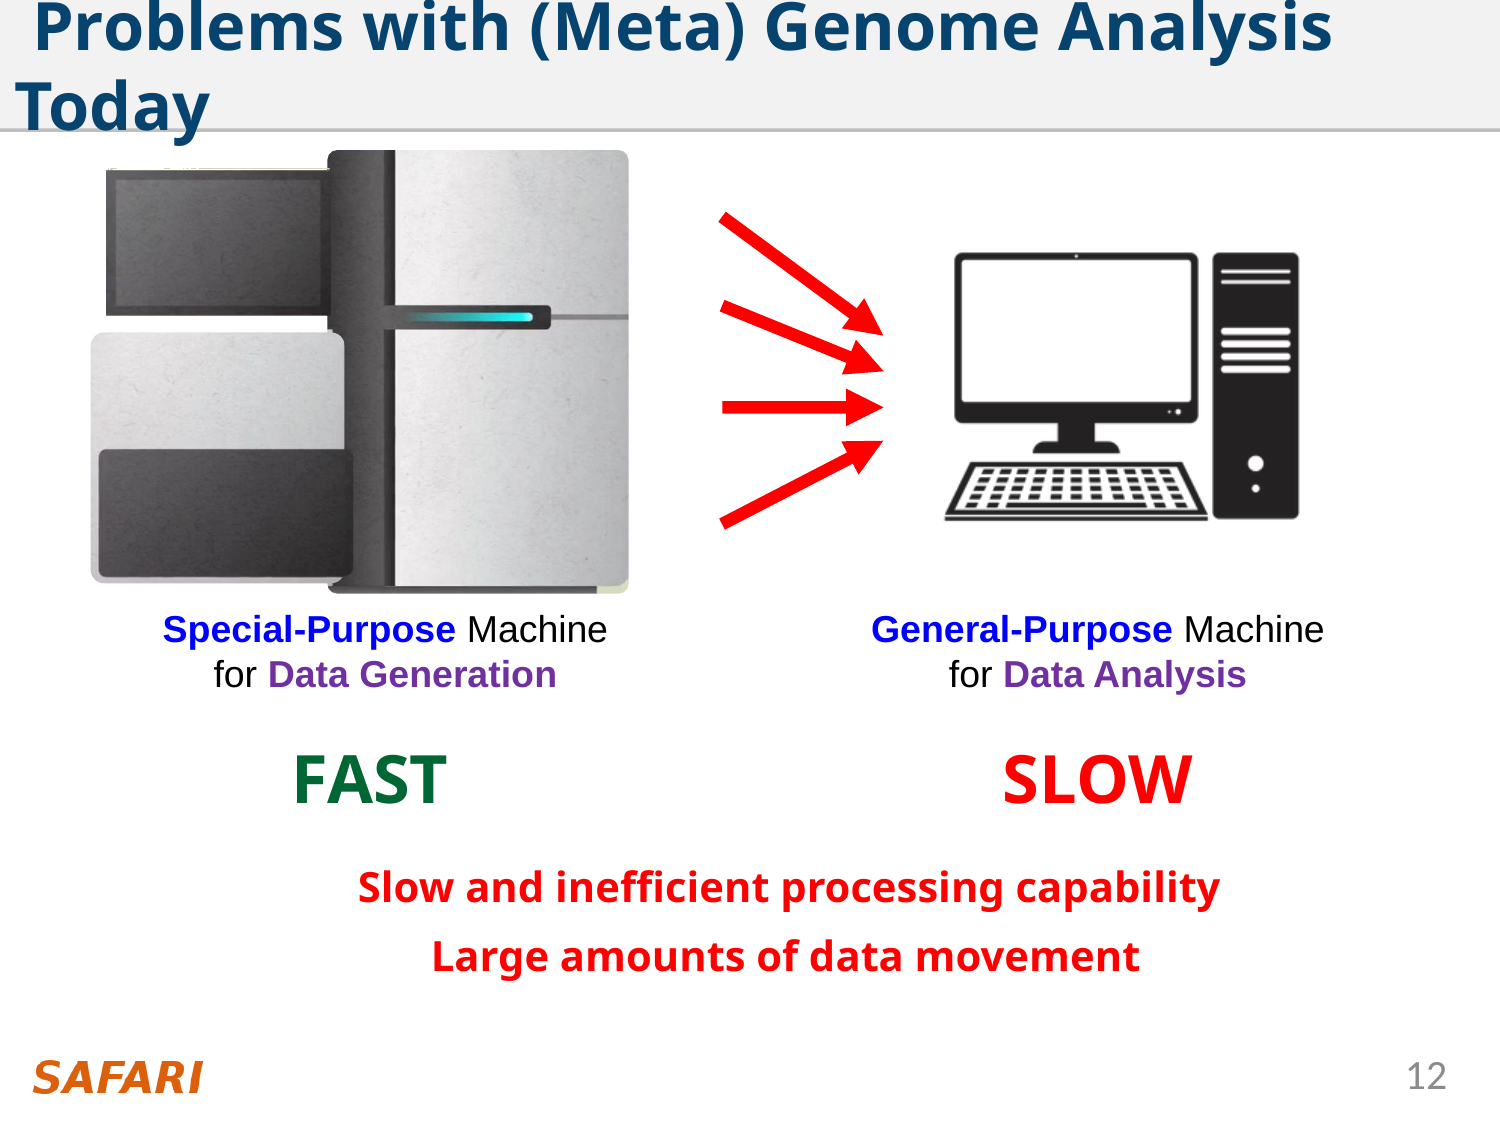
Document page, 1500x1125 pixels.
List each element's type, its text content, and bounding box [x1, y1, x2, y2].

picture [929, 194, 1315, 581]
text_box General-Purpose Machine for Data Analysis [860, 599, 1336, 701]
picture [31, 1051, 209, 1104]
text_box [90, 150, 629, 594]
text_box Special-Purpose Machine for Data Generation [147, 599, 624, 701]
title Problems with (Meta) Genome Analysis Today [0, 0, 1500, 129]
text_box FAST [77, 729, 664, 825]
text_box [722, 440, 884, 525]
text_box Large amounts of data movement [416, 922, 1156, 988]
text_box Slow and inefficient processing capability [343, 853, 1236, 919]
text_box [722, 401, 884, 414]
text_box [722, 305, 884, 373]
text_box [722, 216, 884, 336]
text_box SLOW [803, 729, 1393, 825]
